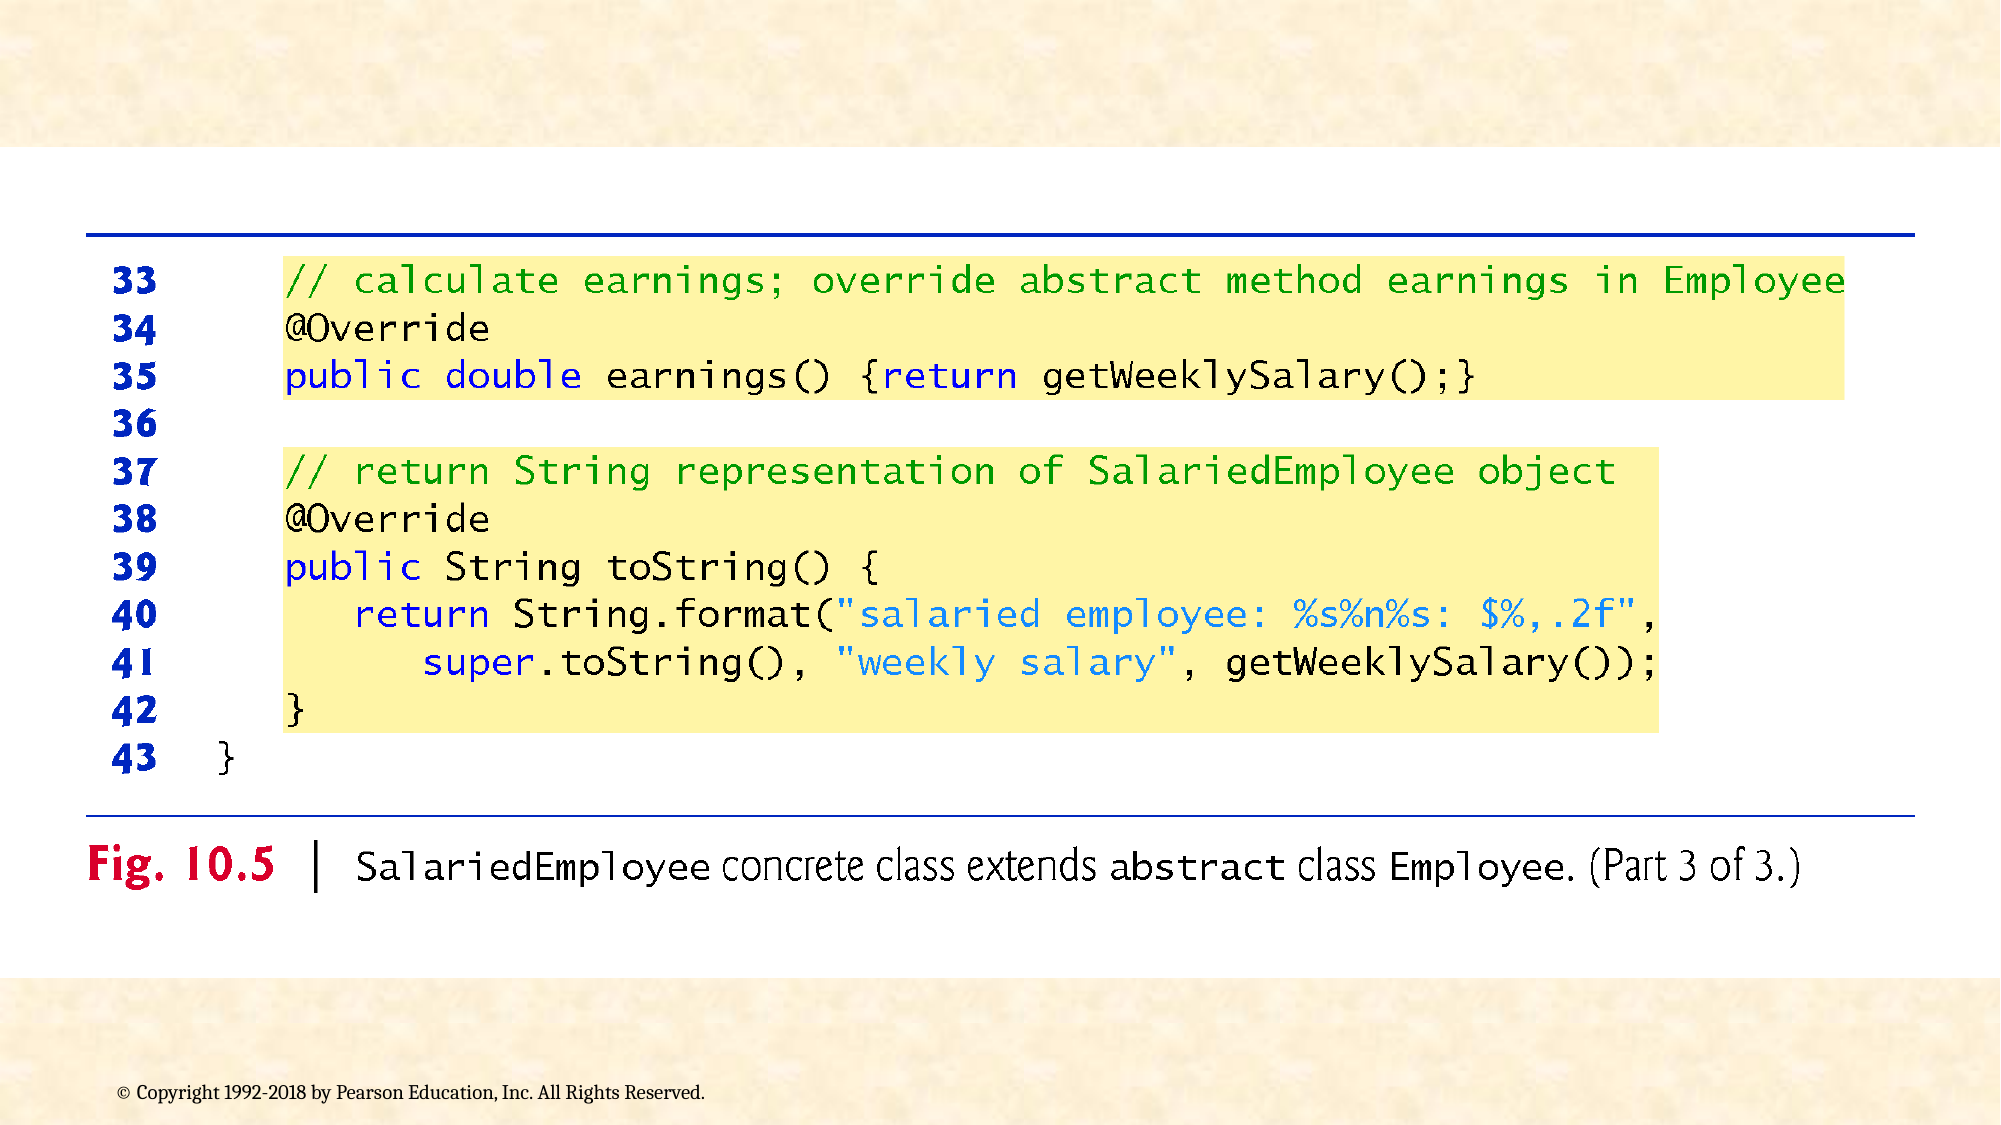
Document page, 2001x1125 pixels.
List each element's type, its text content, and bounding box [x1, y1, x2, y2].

picture [0, 0, 2001, 1125]
footer © Copyright 1992-2018 by Pearson Education, Inc. All Rights Reserved. [99, 1051, 1473, 1112]
